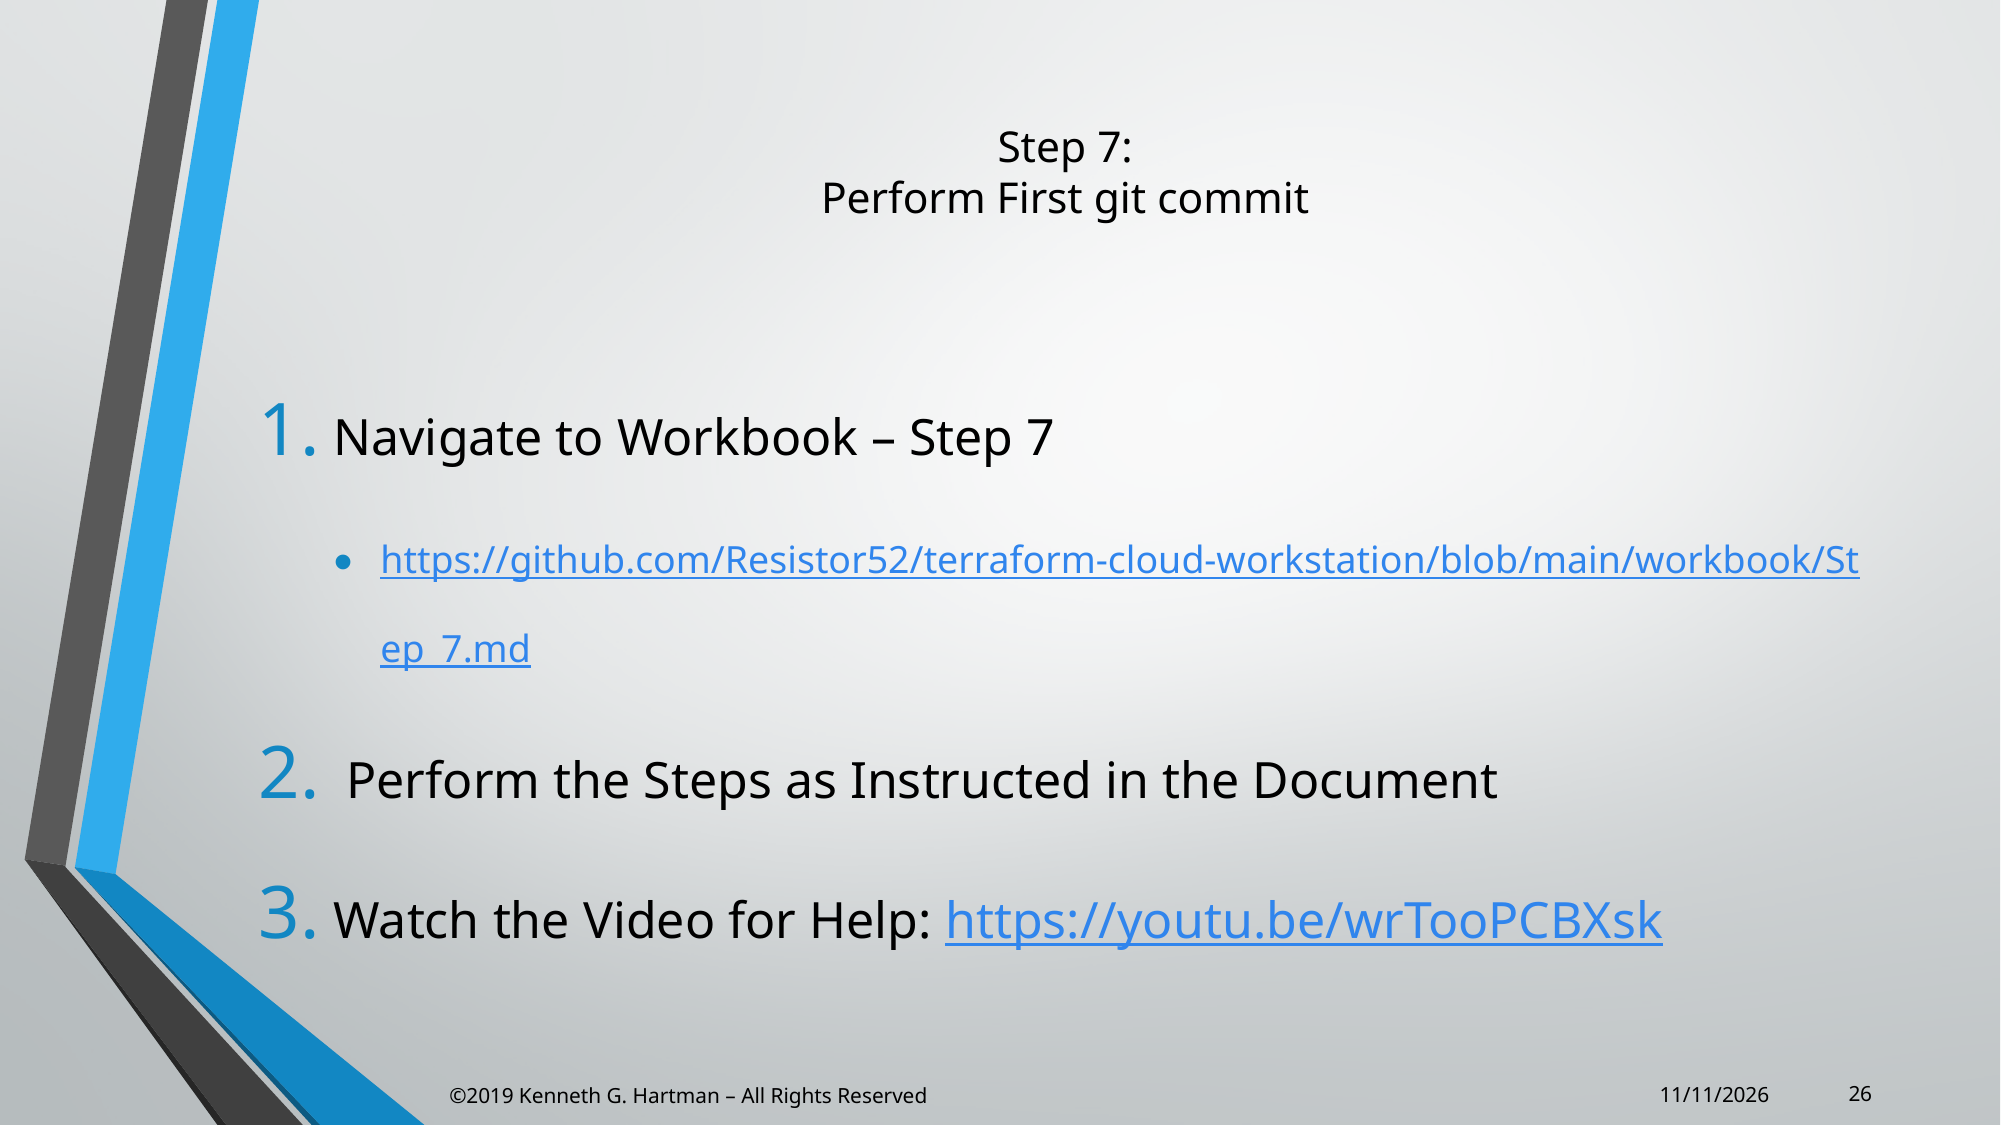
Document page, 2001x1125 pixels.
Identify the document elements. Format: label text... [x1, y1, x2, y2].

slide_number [1597, 1066, 1784, 1125]
slide_number 26 [1796, 1065, 1887, 1125]
title Step 7: Perform First git commit [243, 112, 1887, 281]
list Navigate to Workbook – Step 7 https://github.com/Resistor52/terraform-cloud-workstation/blob/main/workbook/Step_7.md Perform the Steps as Instructed in the Document Watch the Video for Help: https://youtu.be/wrTooPCBXsk [243, 337, 1887, 950]
footer ©2019 Kenneth G. Hartman – All Rights Reserved [434, 1065, 1597, 1125]
